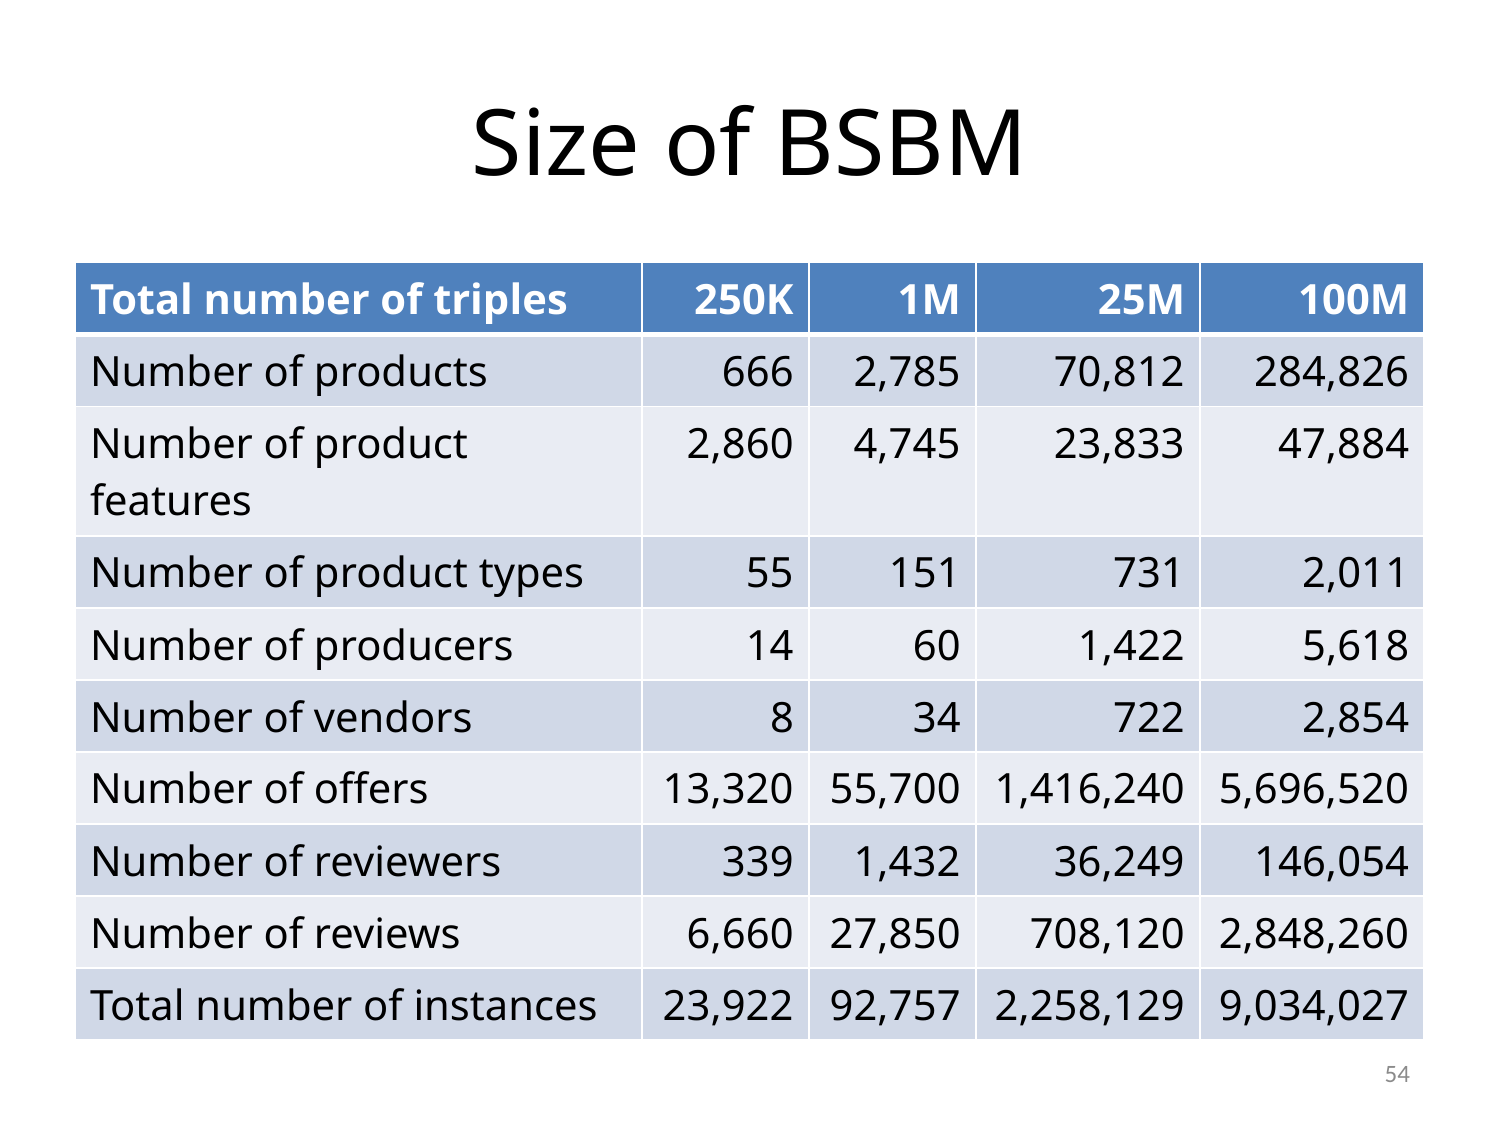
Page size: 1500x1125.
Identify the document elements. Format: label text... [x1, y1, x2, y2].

title Size of BSBM [75, 45, 1425, 233]
table_cell 2,258,129 [977, 969, 1199, 1039]
table_cell 2,848,260 [1201, 897, 1423, 967]
table_cell 1,416,240 [977, 753, 1199, 823]
table_cell 8 [643, 681, 808, 751]
table_cell 731 [977, 537, 1199, 607]
slide_number 54 [1074, 1042, 1425, 1103]
table_cell 6,660 [643, 897, 808, 967]
table_cell 36,249 [977, 825, 1199, 895]
table_cell 14 [643, 609, 808, 679]
table_cell 13,320 [643, 753, 808, 823]
table_cell 339 [643, 825, 808, 895]
table_cell 708,120 [977, 897, 1199, 967]
table_cell Number of offers [76, 753, 641, 823]
table_cell 1,432 [810, 825, 975, 895]
table_cell 5,696,520 [1201, 753, 1423, 823]
table_header 1M [810, 263, 975, 332]
table_cell 34 [810, 681, 975, 751]
table_cell 60 [810, 609, 975, 679]
table_cell 666 [643, 337, 808, 406]
table_cell 23,922 [643, 969, 808, 1039]
table_header 250K [643, 263, 808, 332]
table_cell Number of vendors [76, 681, 641, 751]
table_cell Number of products [76, 337, 641, 406]
table_cell Number of producers [76, 609, 641, 679]
table_cell 2,785 [810, 337, 975, 406]
table_cell 146,054 [1201, 825, 1423, 895]
table_cell 92,757 [810, 969, 975, 1039]
table_cell 284,826 [1201, 337, 1423, 406]
table_cell 2,854 [1201, 681, 1423, 751]
table_cell Number of reviewers [76, 825, 641, 895]
table_header 100M [1201, 263, 1423, 332]
table_cell 23,833 [977, 407, 1199, 535]
table_header Total number of triples [76, 263, 641, 332]
table_cell 55 [643, 537, 808, 607]
table_cell Number of reviews [76, 897, 641, 967]
table_cell 151 [810, 537, 975, 607]
table_cell 9,034,027 [1201, 969, 1423, 1039]
table_cell 2,011 [1201, 537, 1423, 607]
table_cell 70,812 [977, 337, 1199, 406]
table_cell 5,618 [1201, 609, 1423, 679]
table_cell 47,884 [1201, 407, 1423, 535]
table_cell 4,745 [810, 407, 975, 535]
table_cell 2,860 [643, 407, 808, 535]
table_cell Number of product types [76, 537, 641, 607]
table_cell Total number of instances [76, 969, 641, 1039]
table_cell Number of product features [76, 407, 641, 535]
table_header 25M [977, 263, 1199, 332]
table_cell 55,700 [810, 753, 975, 823]
table_cell 722 [977, 681, 1199, 751]
table_cell 27,850 [810, 897, 975, 967]
table_cell 1,422 [977, 609, 1199, 679]
